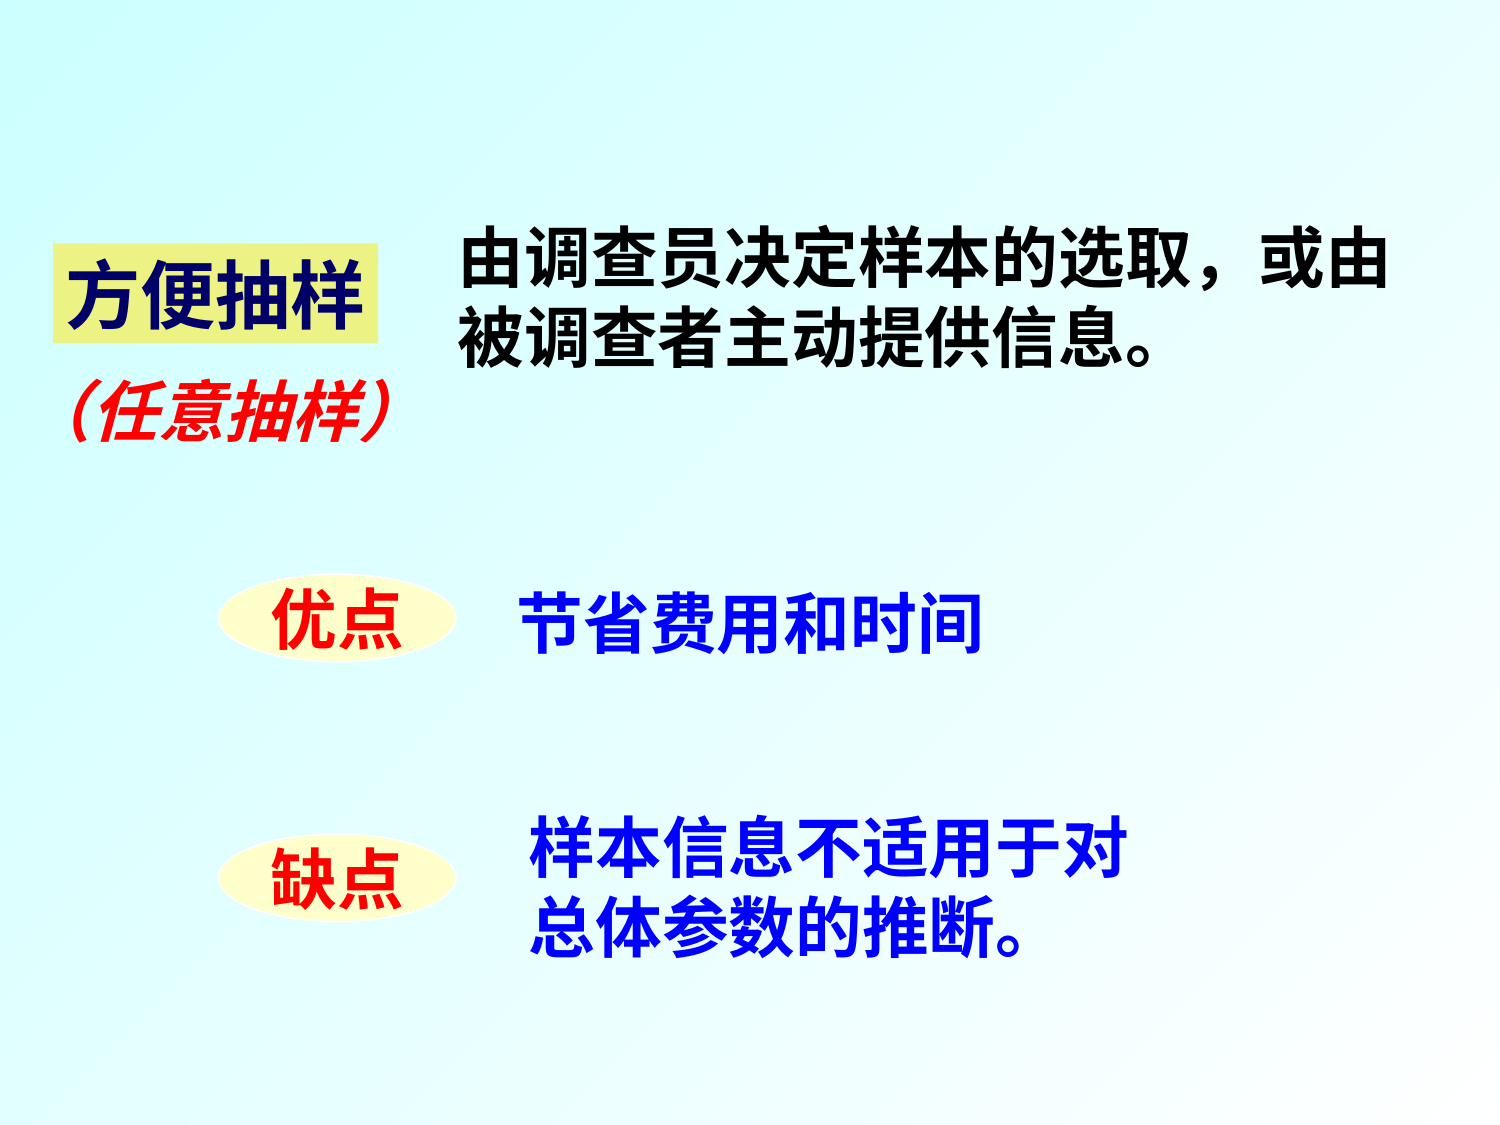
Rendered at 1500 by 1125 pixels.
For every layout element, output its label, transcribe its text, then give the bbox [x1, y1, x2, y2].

text_box 样本信息不适用于对总体参数的推断。 [513, 798, 1187, 974]
text_box （任意抽样） [9, 361, 456, 457]
text_box 由调查员决定样本的选取，或由被调查者主动提供信息。 [442, 207, 1465, 383]
text_box 缺点 [218, 834, 456, 922]
text_box 节省费用和时间 [501, 574, 1227, 669]
text_box 优点 [218, 574, 456, 662]
text_box 方便抽样 [53, 243, 379, 344]
